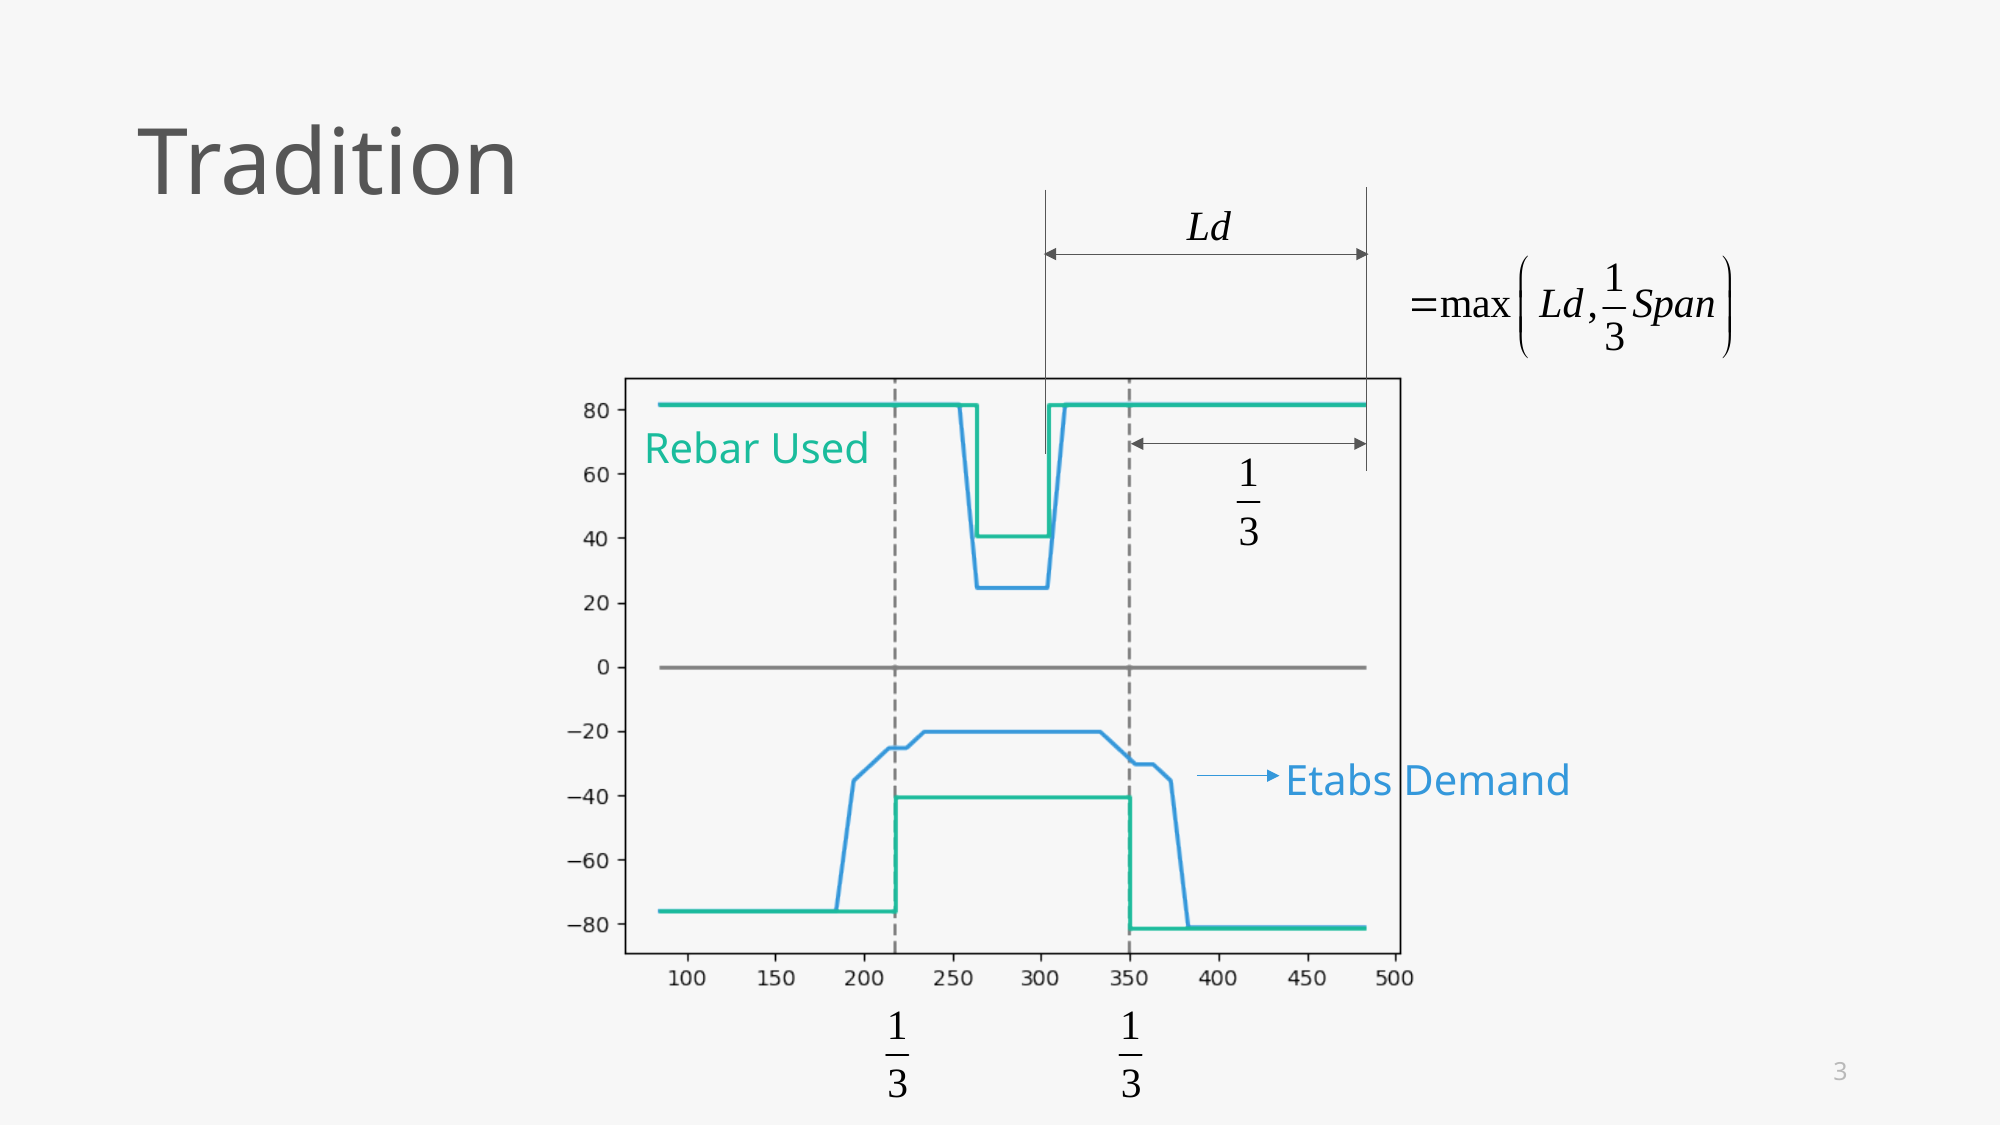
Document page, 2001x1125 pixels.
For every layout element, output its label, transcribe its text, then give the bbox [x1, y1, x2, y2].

picture [500, 289, 1500, 1036]
list Tradition [137, 108, 873, 224]
text_box Etabs Demand [1500, 736, 1587, 812]
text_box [1233, 450, 1265, 551]
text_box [1404, 251, 1740, 364]
slide_number 3 [1412, 1042, 1863, 1103]
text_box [1115, 1003, 1145, 1102]
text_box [1181, 205, 1239, 247]
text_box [882, 1003, 912, 1102]
